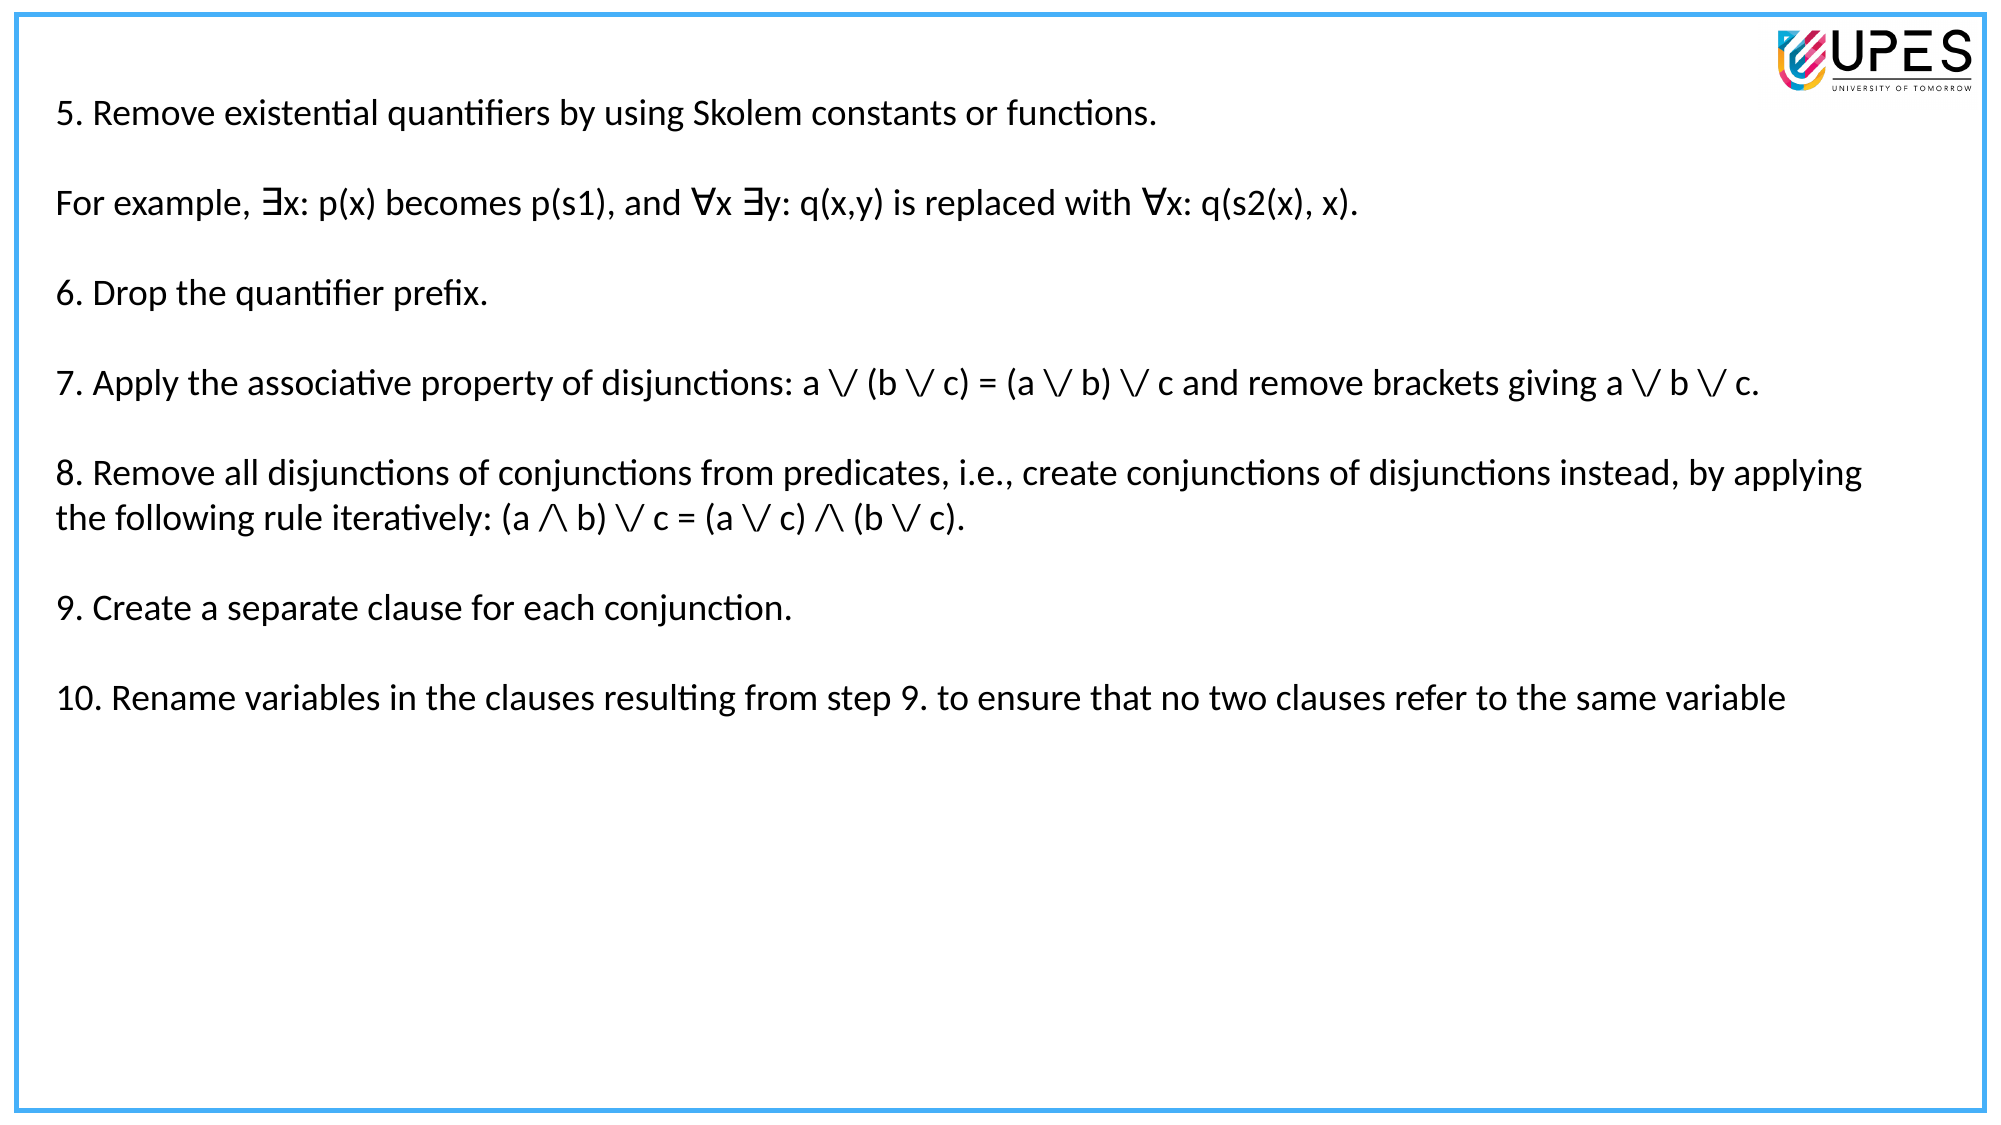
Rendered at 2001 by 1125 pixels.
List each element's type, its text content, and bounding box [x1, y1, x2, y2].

picture [1758, 20, 1978, 110]
text_box 5. Remove existential quantifiers by using Skolem constants or functions. For example, ∃x: p(x) becomes p(s1), and ∀x ∃y: q(x,y) is replaced with ∀x: q(s2(x), x). 6. Drop the quantifier prefix. 7. Apply the associative property of disjunctions: a \/ (b \/ c) = (a \/ b) \/ c and remove brackets giving a \/ b \/ c. 8. Remove all disjunctions of conjunctions from predicates, i.e., create conjunctions of disjunctions instead, by applying the following rule iteratively: (a /\ b) \/ c = (a \/ c) /\ (b \/ c). 9. Create a separate clause for each conjunction. 10. Rename variables in the clauses resulting from step 9. to ensure that no two clauses refer to the same variable [40, 80, 1919, 725]
